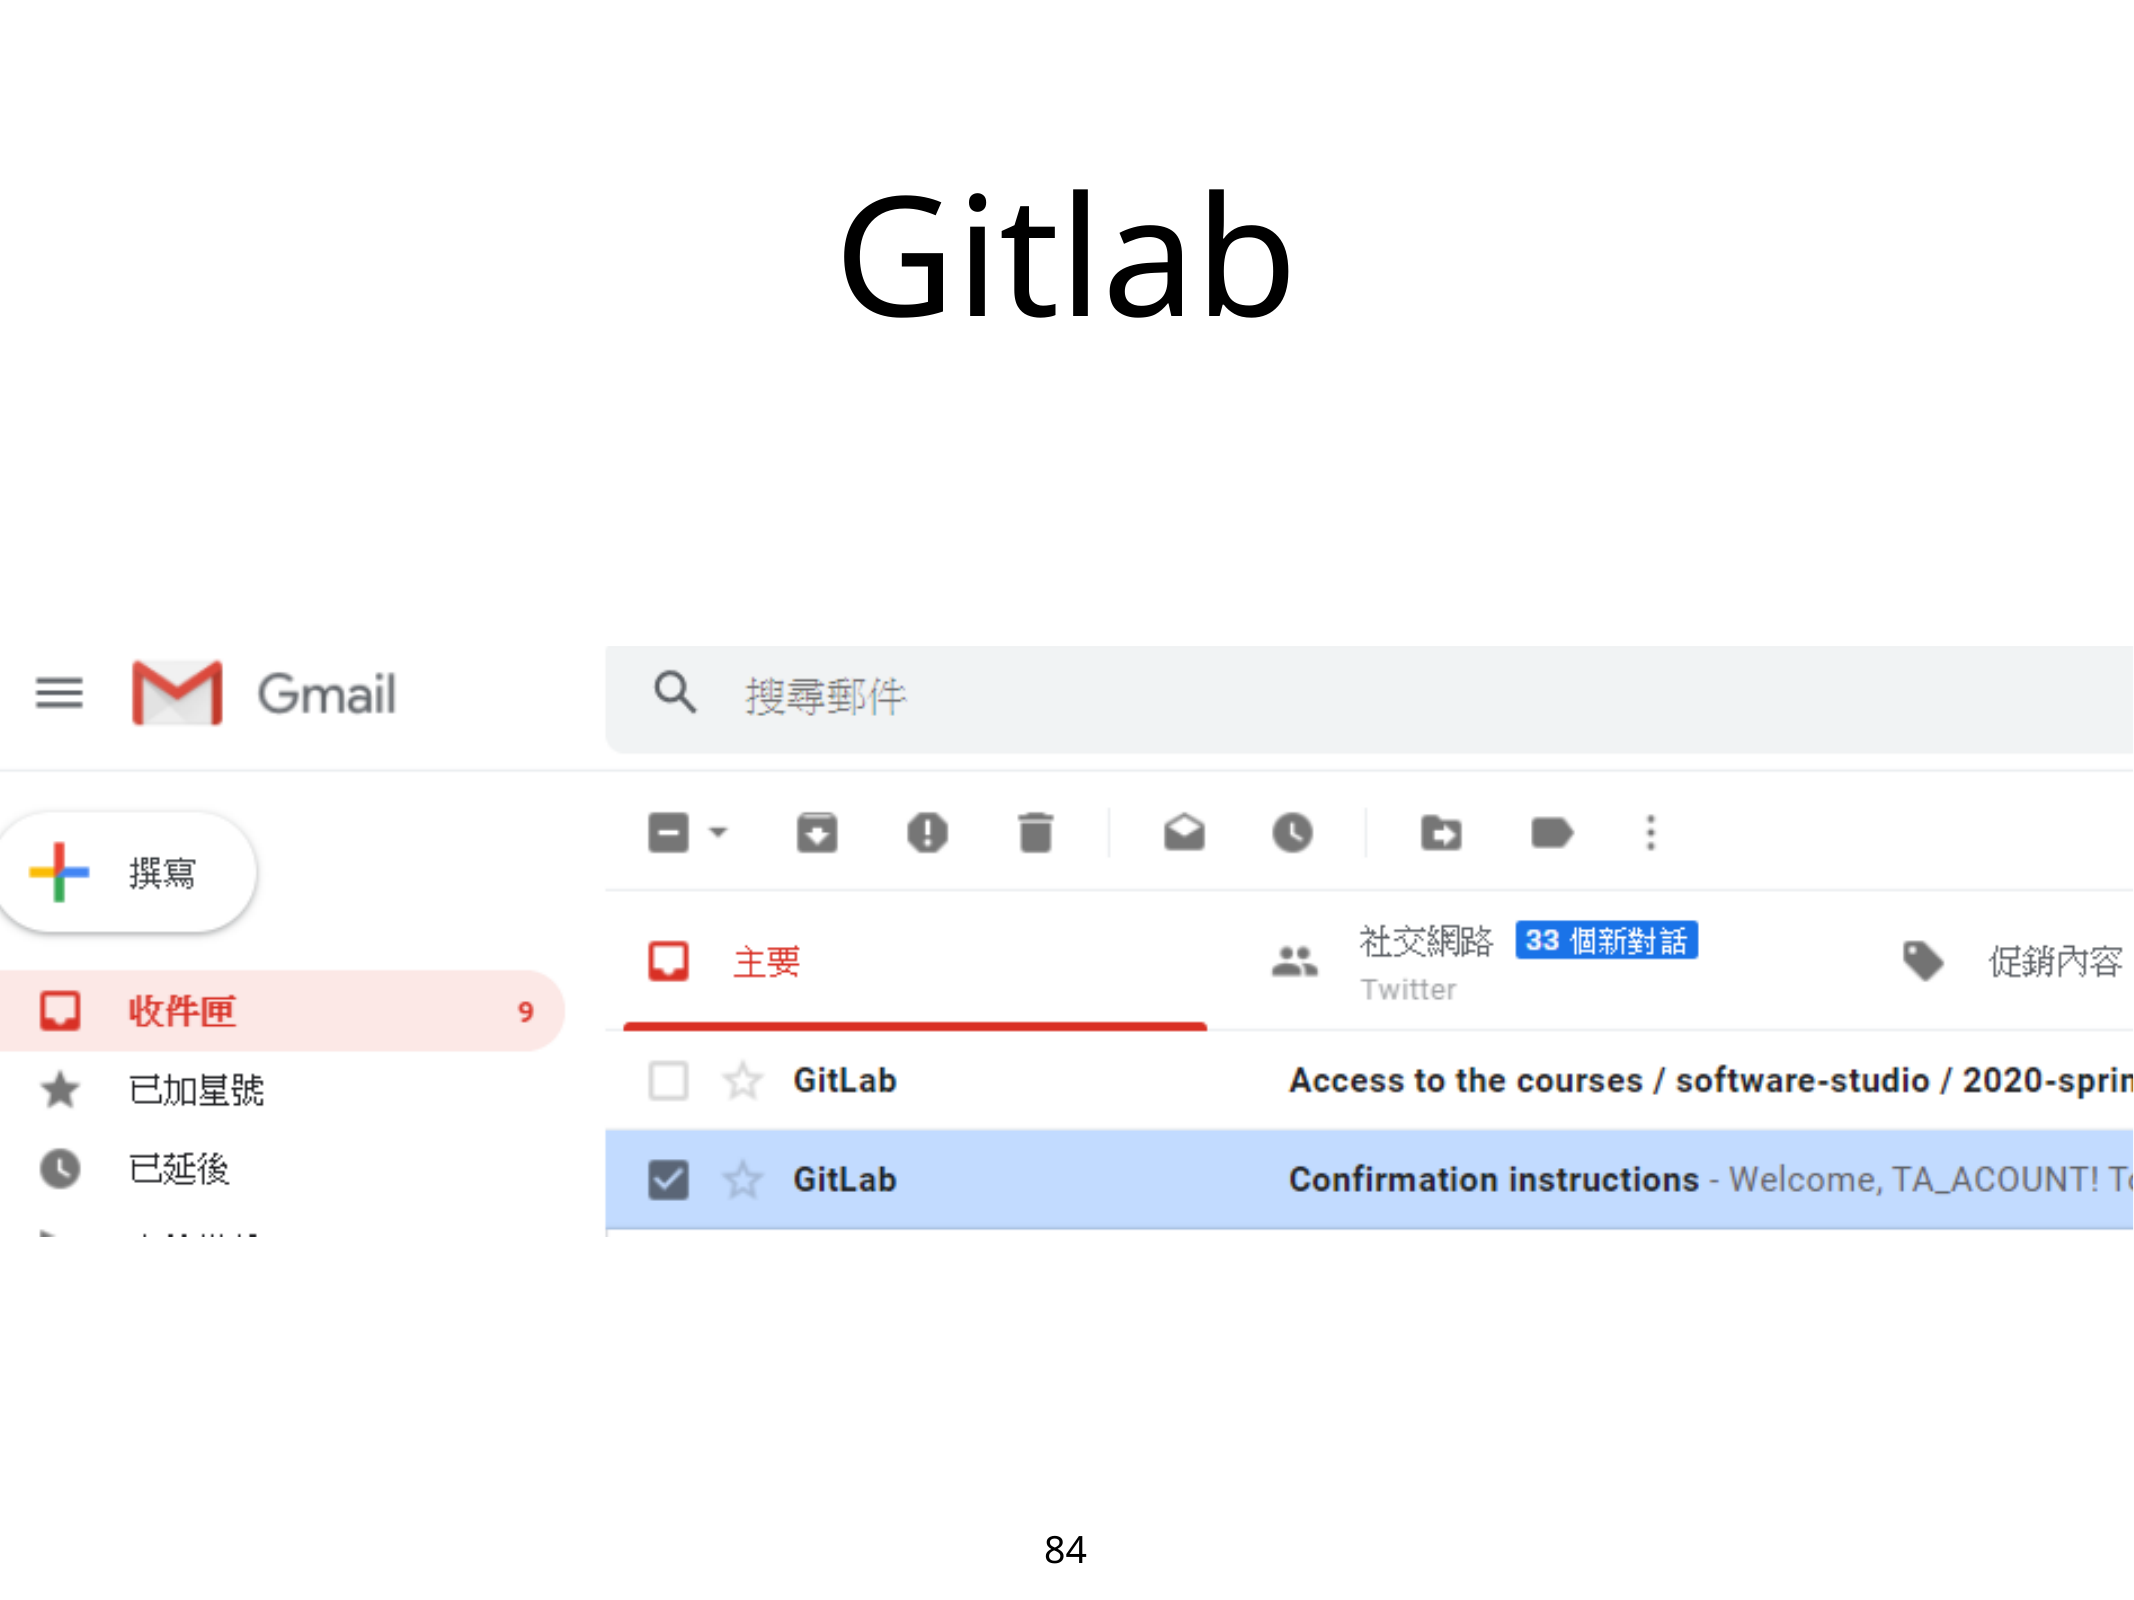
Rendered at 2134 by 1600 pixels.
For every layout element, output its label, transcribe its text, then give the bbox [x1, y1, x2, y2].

slide_number 84 [1035, 1517, 1096, 1600]
picture [0, 645, 2134, 1238]
title Gitlab [156, 72, 1978, 428]
